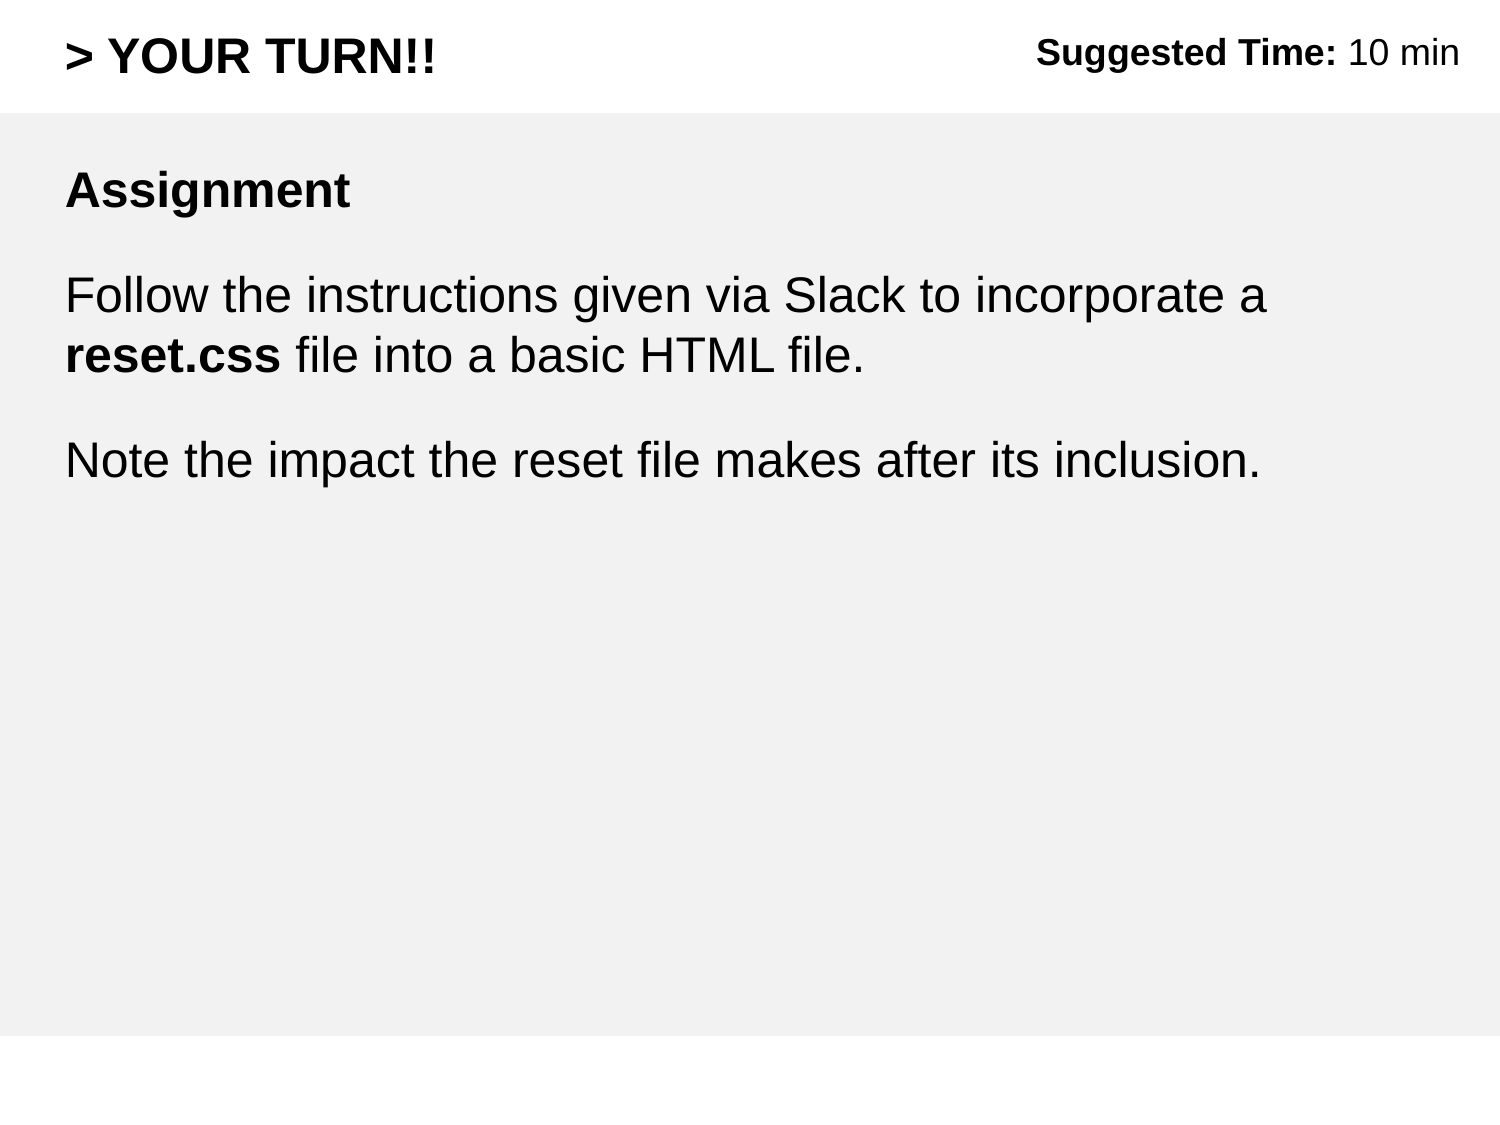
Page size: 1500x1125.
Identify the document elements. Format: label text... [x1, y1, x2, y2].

text_box > YOUR TURN!! [49, 16, 913, 91]
text_box Assignment Follow the instructions given via Slack to incorporate a reset.css file into a basic HTML file. Note the impact the reset file makes after its inclusion. [50, 149, 1475, 585]
text_box [0, 112, 1500, 1037]
text_box Suggested Time: 10 min [487, 20, 1475, 81]
